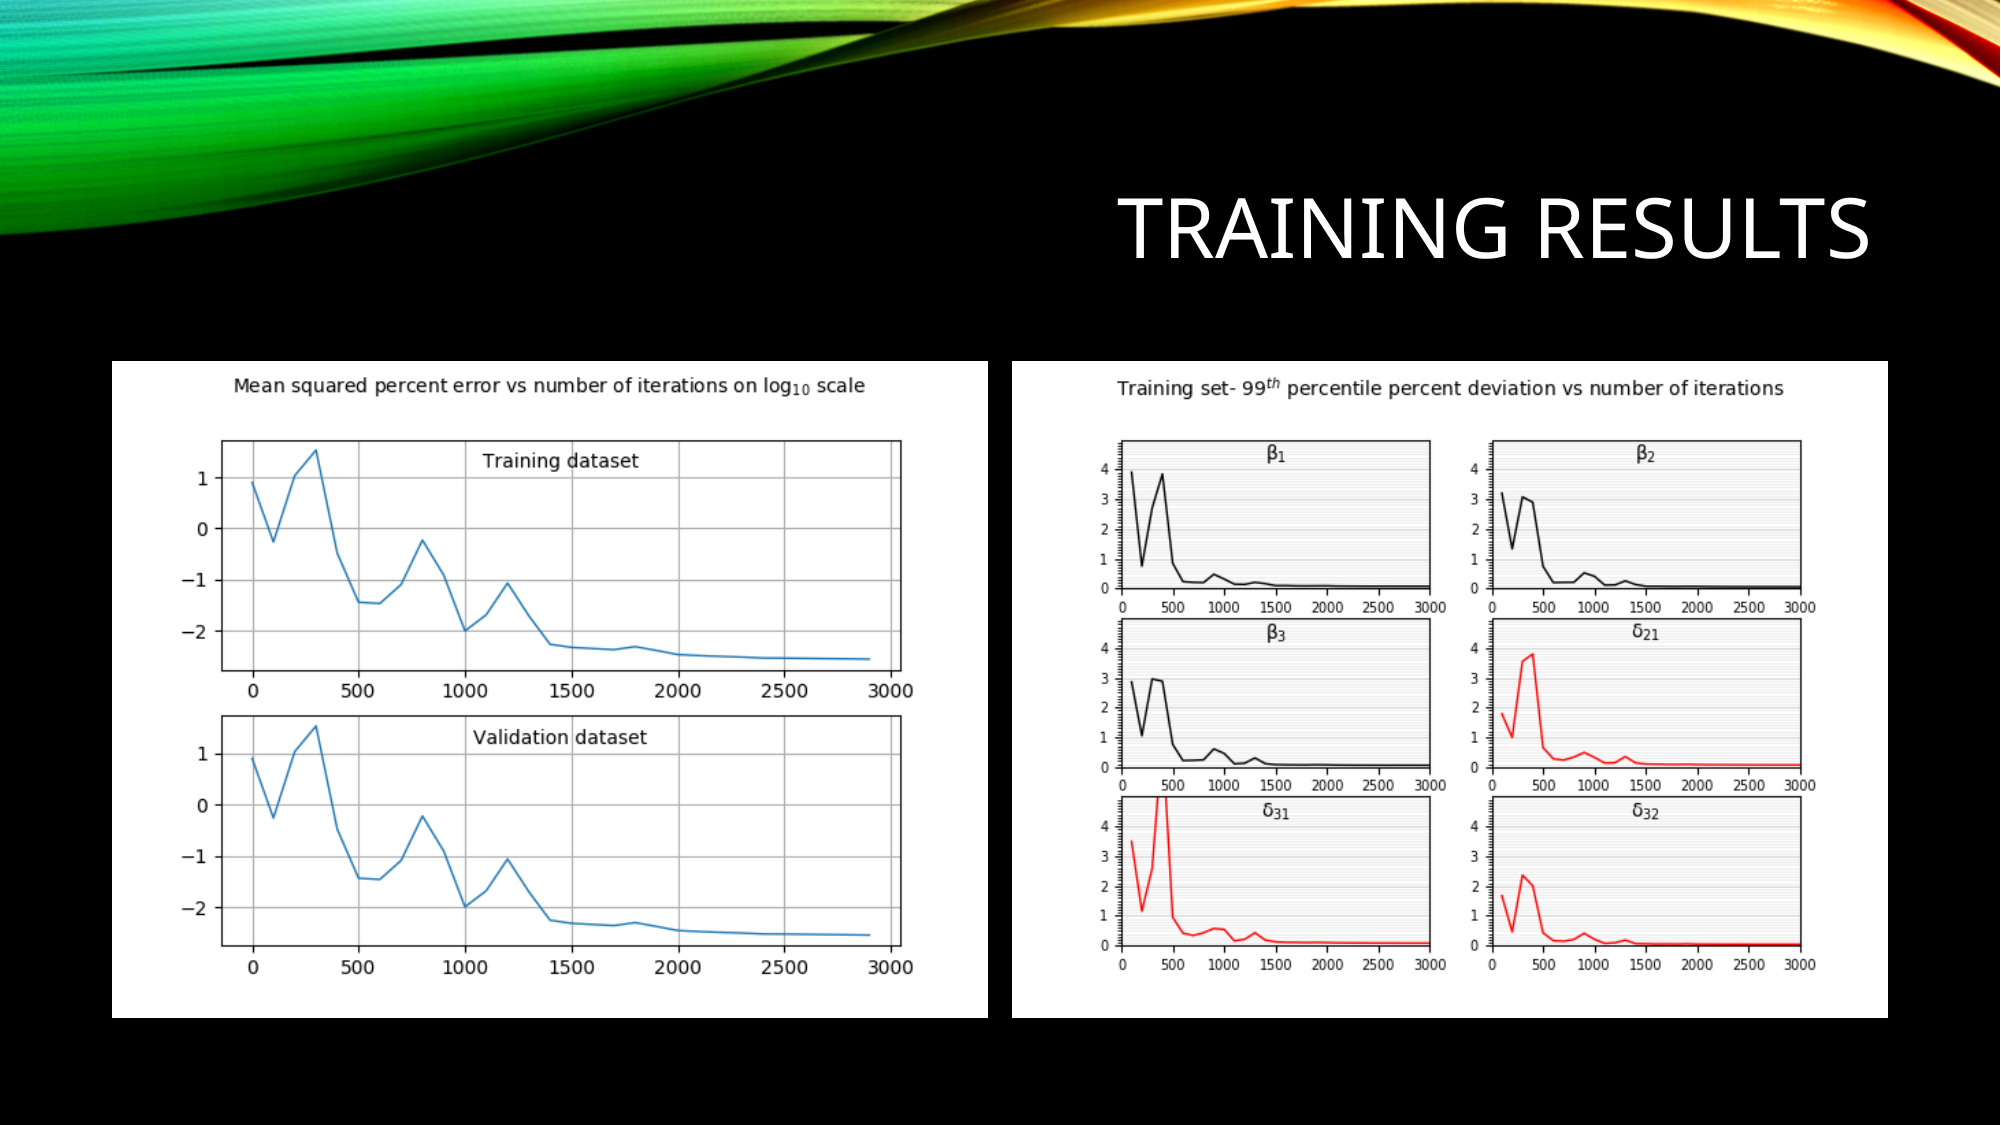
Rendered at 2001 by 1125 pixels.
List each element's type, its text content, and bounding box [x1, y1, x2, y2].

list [1012, 361, 1888, 1019]
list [112, 361, 988, 1019]
picture [0, 0, 2000, 237]
title Training Results [474, 125, 1888, 338]
